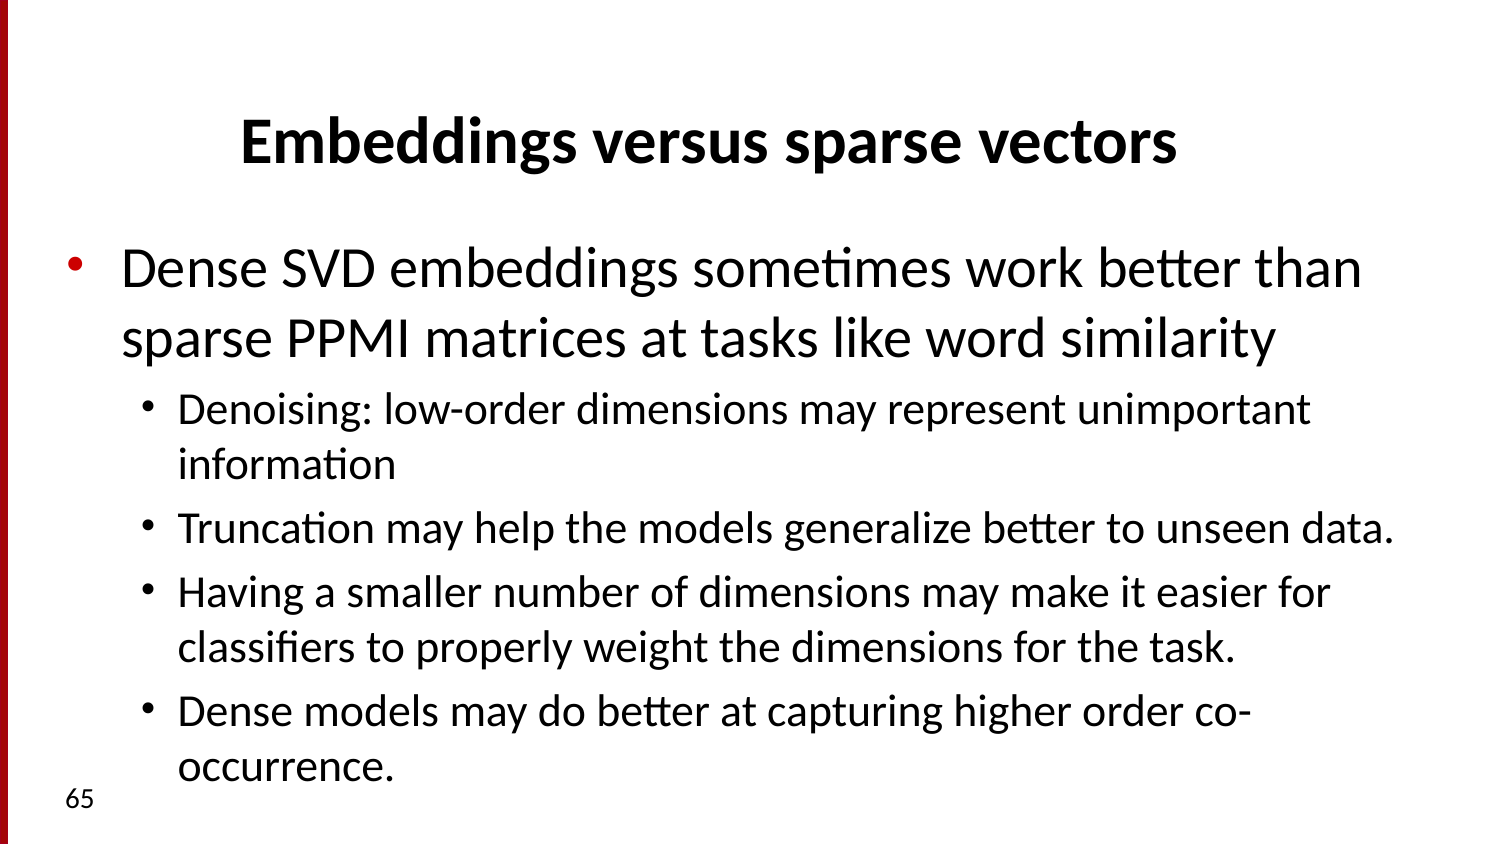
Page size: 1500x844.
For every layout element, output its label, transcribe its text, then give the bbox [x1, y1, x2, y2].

list Dense SVD embeddings sometimes work better than sparse PPMI matrices at tasks like word similarity Denoising: low-order dimensions may represent unimportant information Truncation may help the models generalize better to unseen data. Having a smaller number of dimensions may make it easier for classifiers to properly weight the dimensions for the task. Dense models may do better at capturing higher order co-occurrence. [50, 221, 1450, 769]
title Embeddings versus sparse vectors [225, 62, 1450, 185]
slide_number 65 [49, 771, 376, 829]
